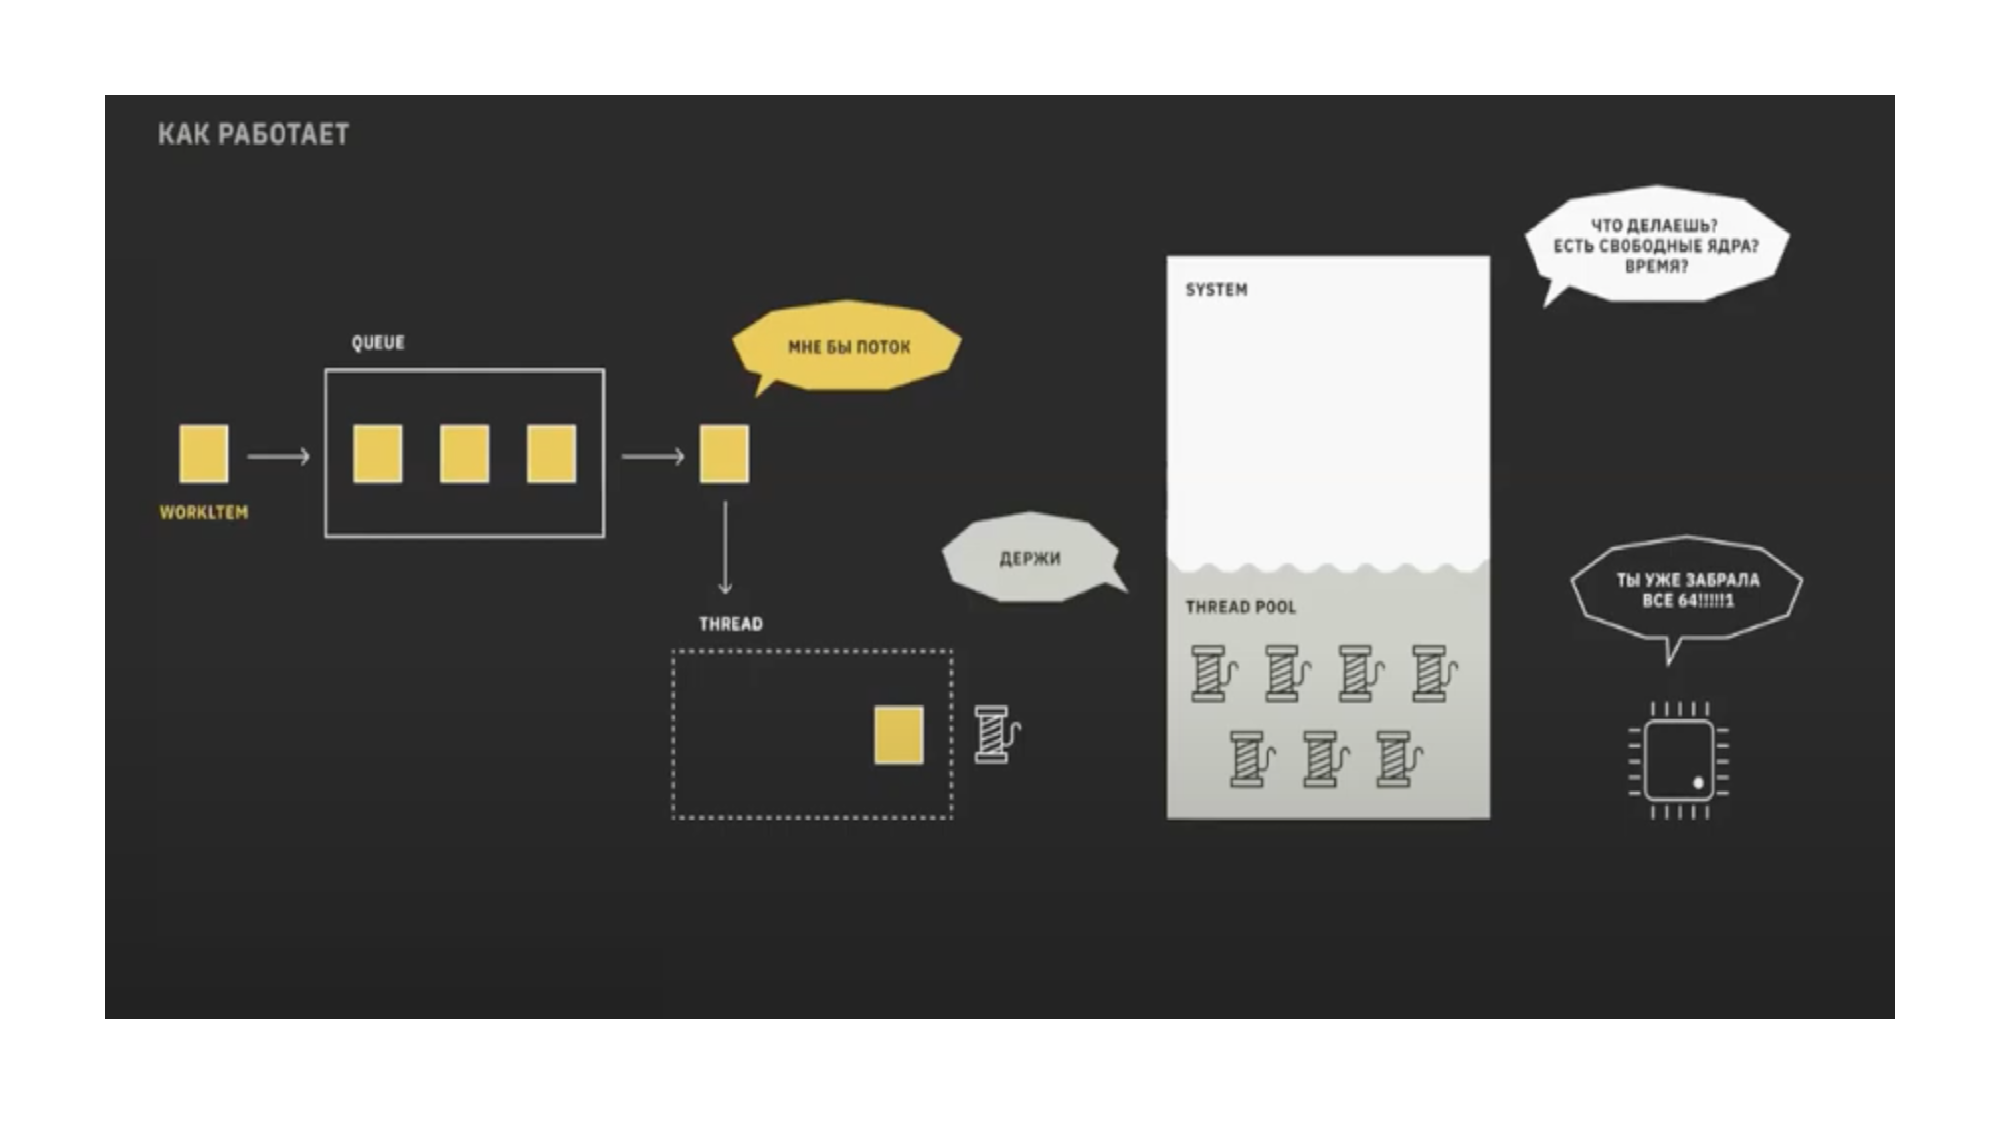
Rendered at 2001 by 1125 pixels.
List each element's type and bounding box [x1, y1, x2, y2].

list [105, 95, 1895, 1019]
